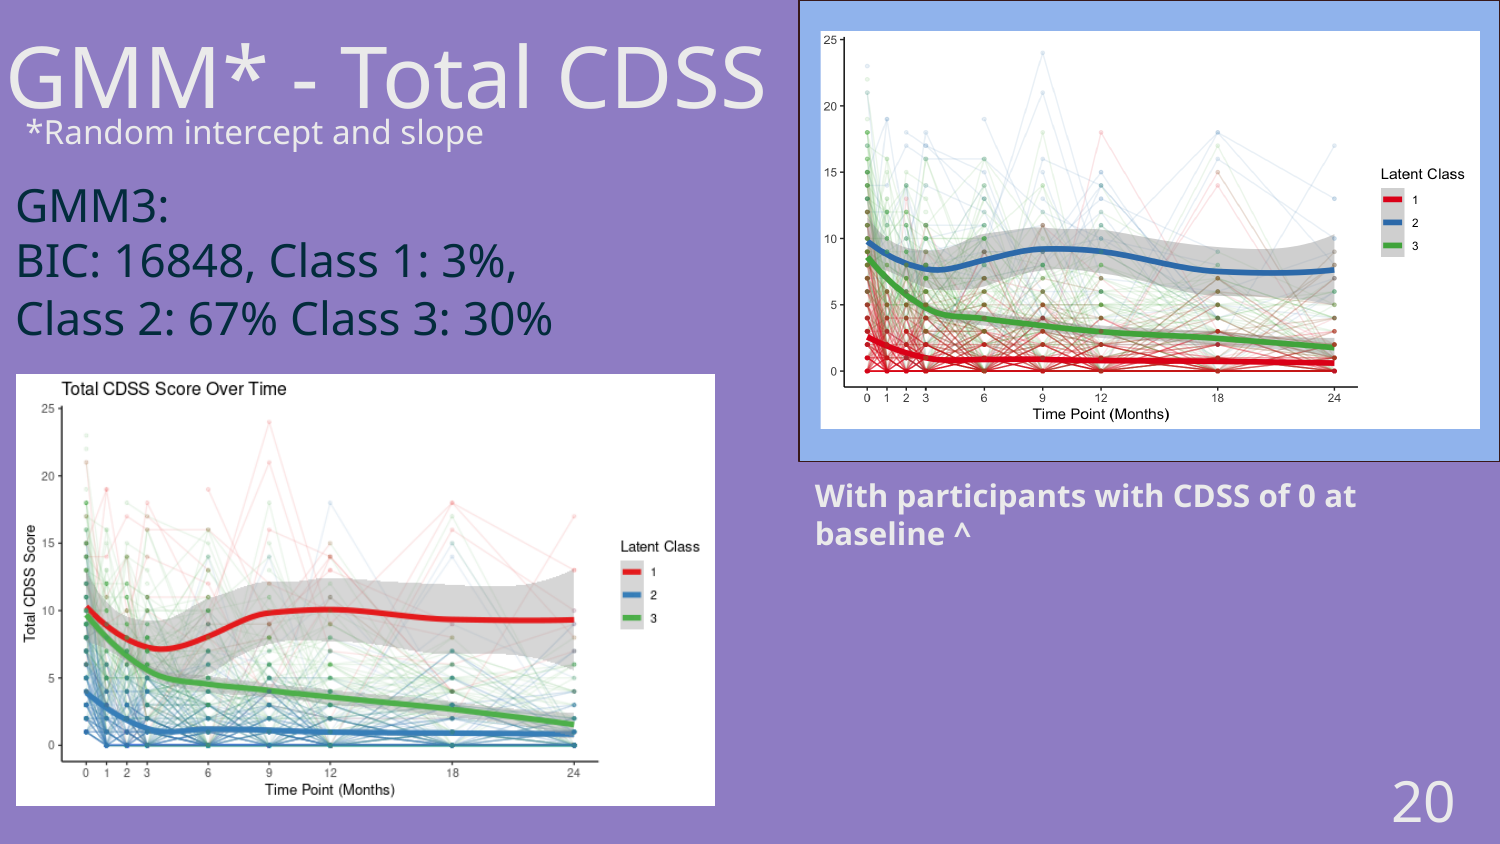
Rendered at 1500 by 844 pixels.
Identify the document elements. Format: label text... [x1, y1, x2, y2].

picture [16, 373, 715, 806]
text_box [798, 0, 1500, 532]
text_box *Random intercept and slope [0, 96, 793, 201]
text_box GMM3: BIC: 16848, Class 1: 3%, Class 2: 67% Class 3: 30% [0, 201, 793, 354]
text_box 20 [1376, 750, 1480, 806]
text_box GMM* - Total CDSS [0, 8, 793, 96]
